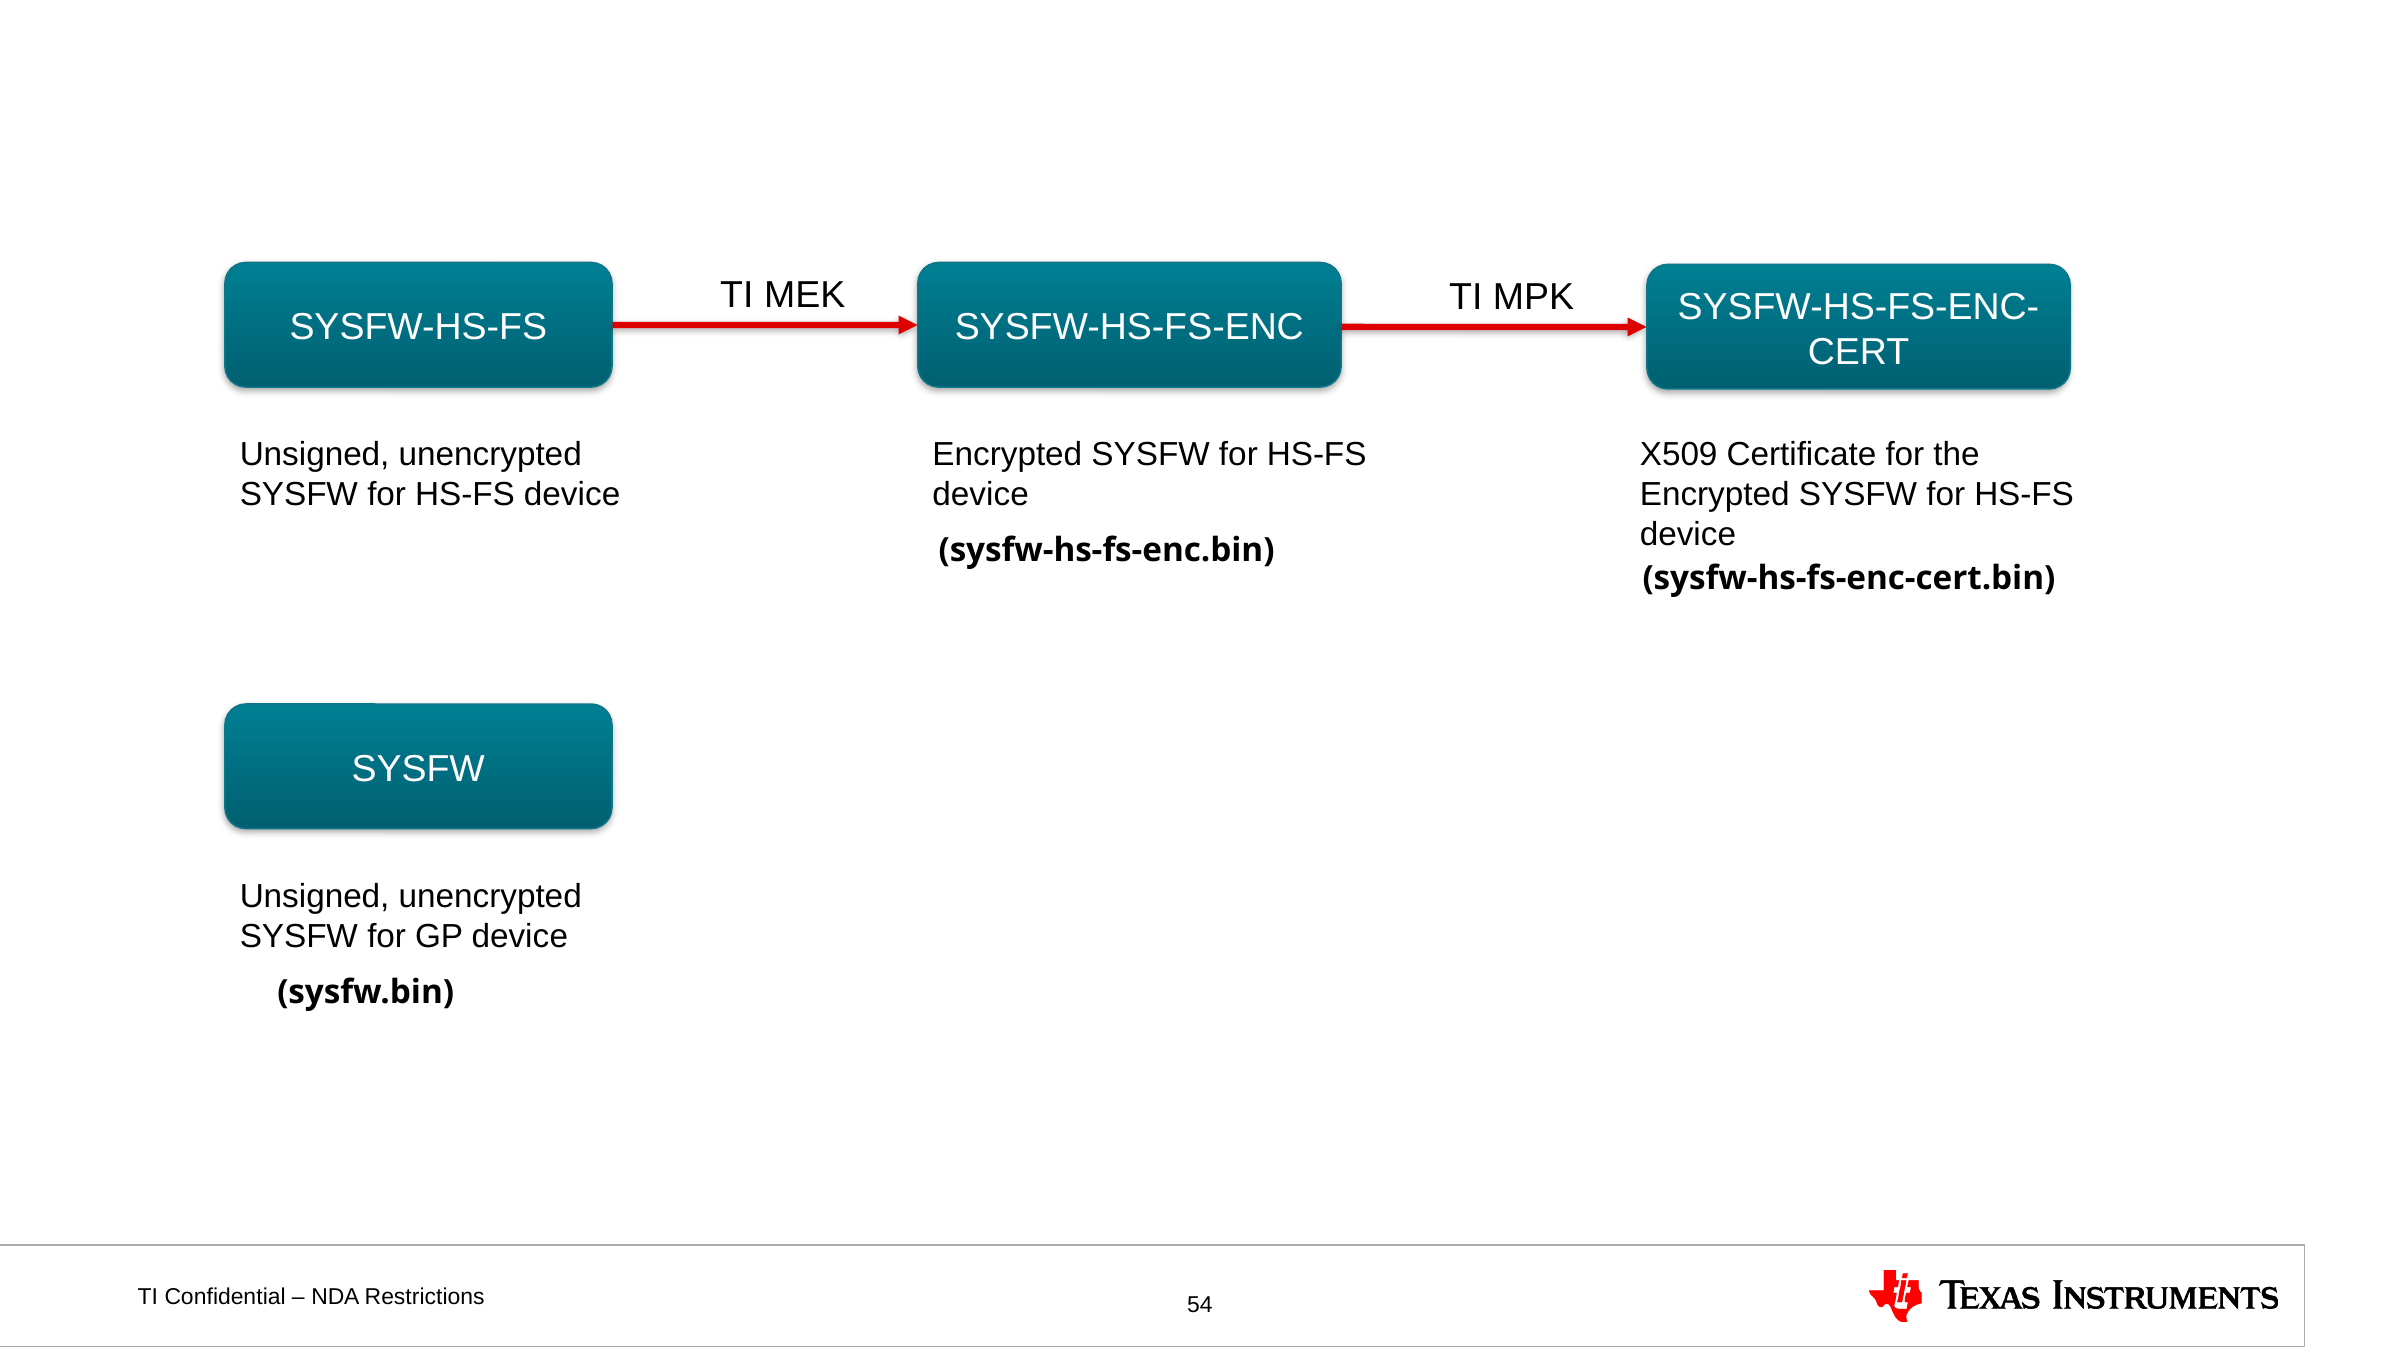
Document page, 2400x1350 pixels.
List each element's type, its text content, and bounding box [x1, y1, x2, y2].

text_box Unsigned, unencrypted SYSFW for GP device [225, 866, 650, 961]
text_box TI MPK [1434, 264, 1647, 324]
text_box SYSFW-HS-FS-ENC [917, 261, 1342, 388]
text_box TI MEK [705, 262, 918, 322]
picture [1869, 1270, 2278, 1322]
text_box (sysfw.bin) [262, 962, 732, 1017]
text_box 54 [920, 1279, 1480, 1320]
text_box SYSFW [224, 703, 613, 830]
text_box Encrypted SYSFW for HS-FS device [917, 424, 1387, 520]
text_box (sysfw-hs-fs-enc-cert.bin) [1627, 548, 2187, 603]
text_box (sysfw-hs-fs-enc.bin) [923, 520, 1393, 576]
text_box [612, 321, 918, 335]
text_box Unsigned, unencrypted SYSFW for HS-FS device [225, 424, 650, 520]
text_box SYSFW-HS-FS [224, 261, 613, 388]
text_box X509 Certificate for the Encrypted SYSFW for HS-FS device [1624, 424, 2095, 560]
text_box SYSFW-HS-FS-ENC-CERT [1646, 263, 2072, 390]
text_box [1341, 323, 1641, 337]
